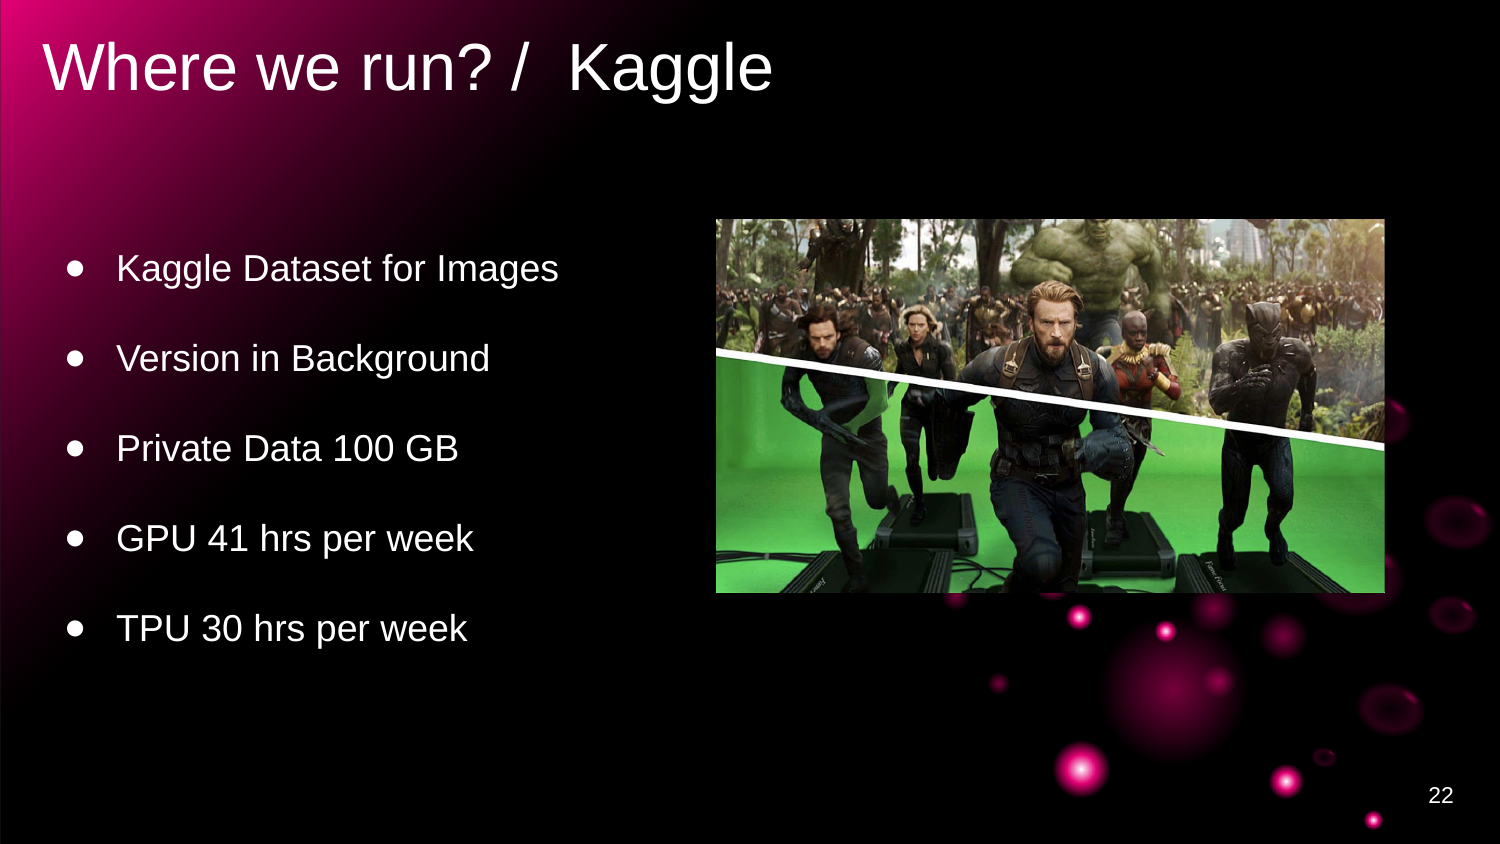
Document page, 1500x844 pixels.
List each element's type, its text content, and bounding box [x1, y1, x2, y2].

title Where we run? / Kaggle [42, 32, 1458, 99]
picture [0, 0, 1500, 844]
list Kaggle Dataset for Images Version in Background Private Data 100 GB GPU 41 hrs per week TPU 30 hrs per week [42, 199, 1458, 689]
slide_number 22 [1406, 776, 1454, 813]
